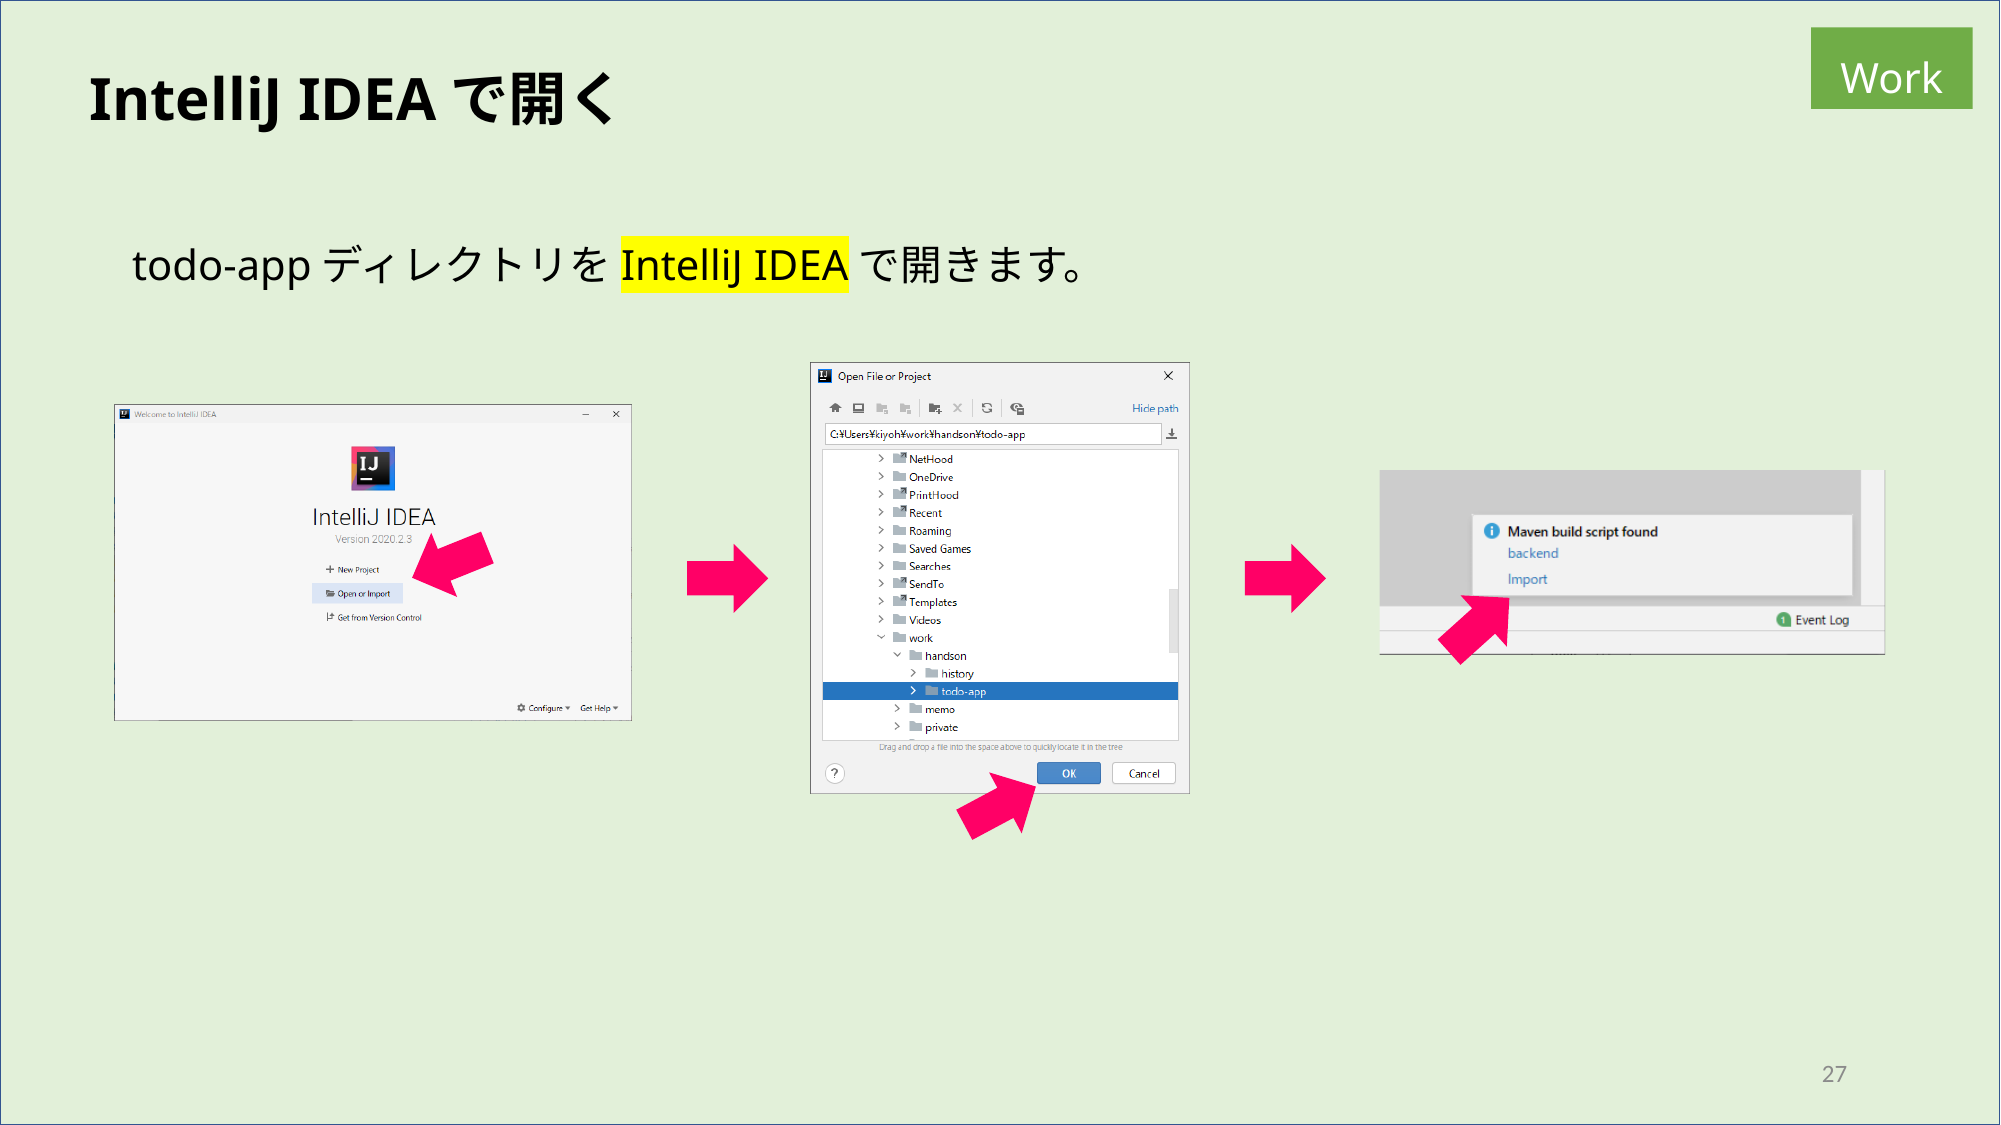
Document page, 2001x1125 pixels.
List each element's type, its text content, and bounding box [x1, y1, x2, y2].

slide_number 27 [1412, 1042, 1863, 1103]
text_box Work [1811, 27, 1973, 109]
picture [810, 362, 1190, 795]
text_box [687, 543, 769, 613]
text_box [0, 0, 2000, 1125]
text_box IntelliJ IDEAで開く [74, 54, 1454, 140]
text_box [1451, 655, 1472, 665]
picture [114, 404, 632, 721]
text_box todo-appディレクトリをIntelliJ IDEAで開きます。 [117, 214, 1904, 297]
text_box [956, 795, 1034, 840]
picture [1379, 470, 1886, 655]
text_box [1244, 543, 1326, 613]
